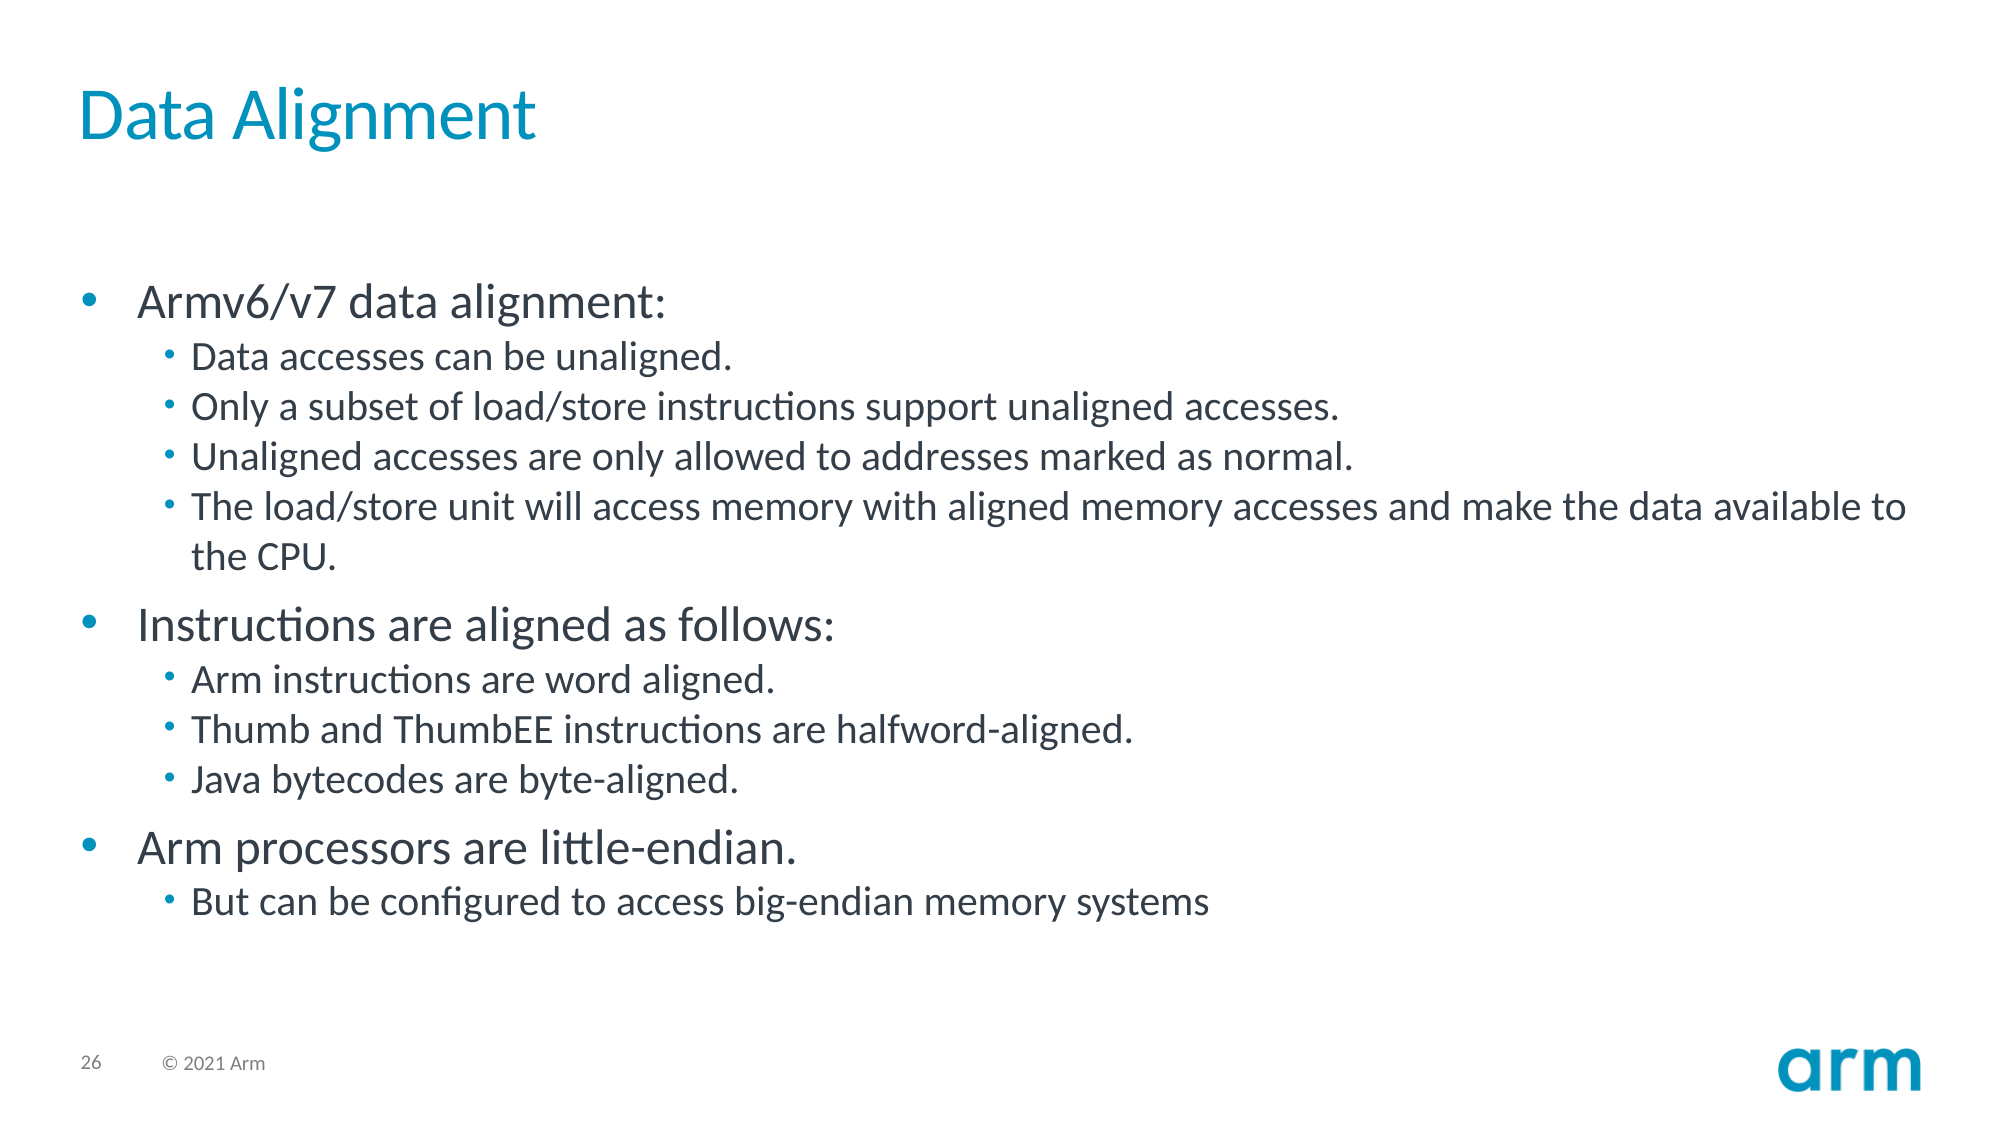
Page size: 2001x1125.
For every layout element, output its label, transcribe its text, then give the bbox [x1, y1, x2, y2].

picture [1777, 1047, 1922, 1093]
title Data Alignment [78, 78, 1922, 186]
list Armv6/v7 data alignment: Data accesses can be unaligned. Only a subset of load/store instructions support unaligned accesses. Unaligned accesses are only allowed to addresses marked as normal. The load/store unit will access memory with aligned memory accesses and make the data available to the CPU. Instructions are aligned as follows: Arm instructions are word aligned. Thumb and ThumbEE instructions are halfword-aligned. Java bytecodes are byte-aligned. Arm processors are little-endian. But can be configured to access big-endian memory systems [80, 268, 1915, 940]
